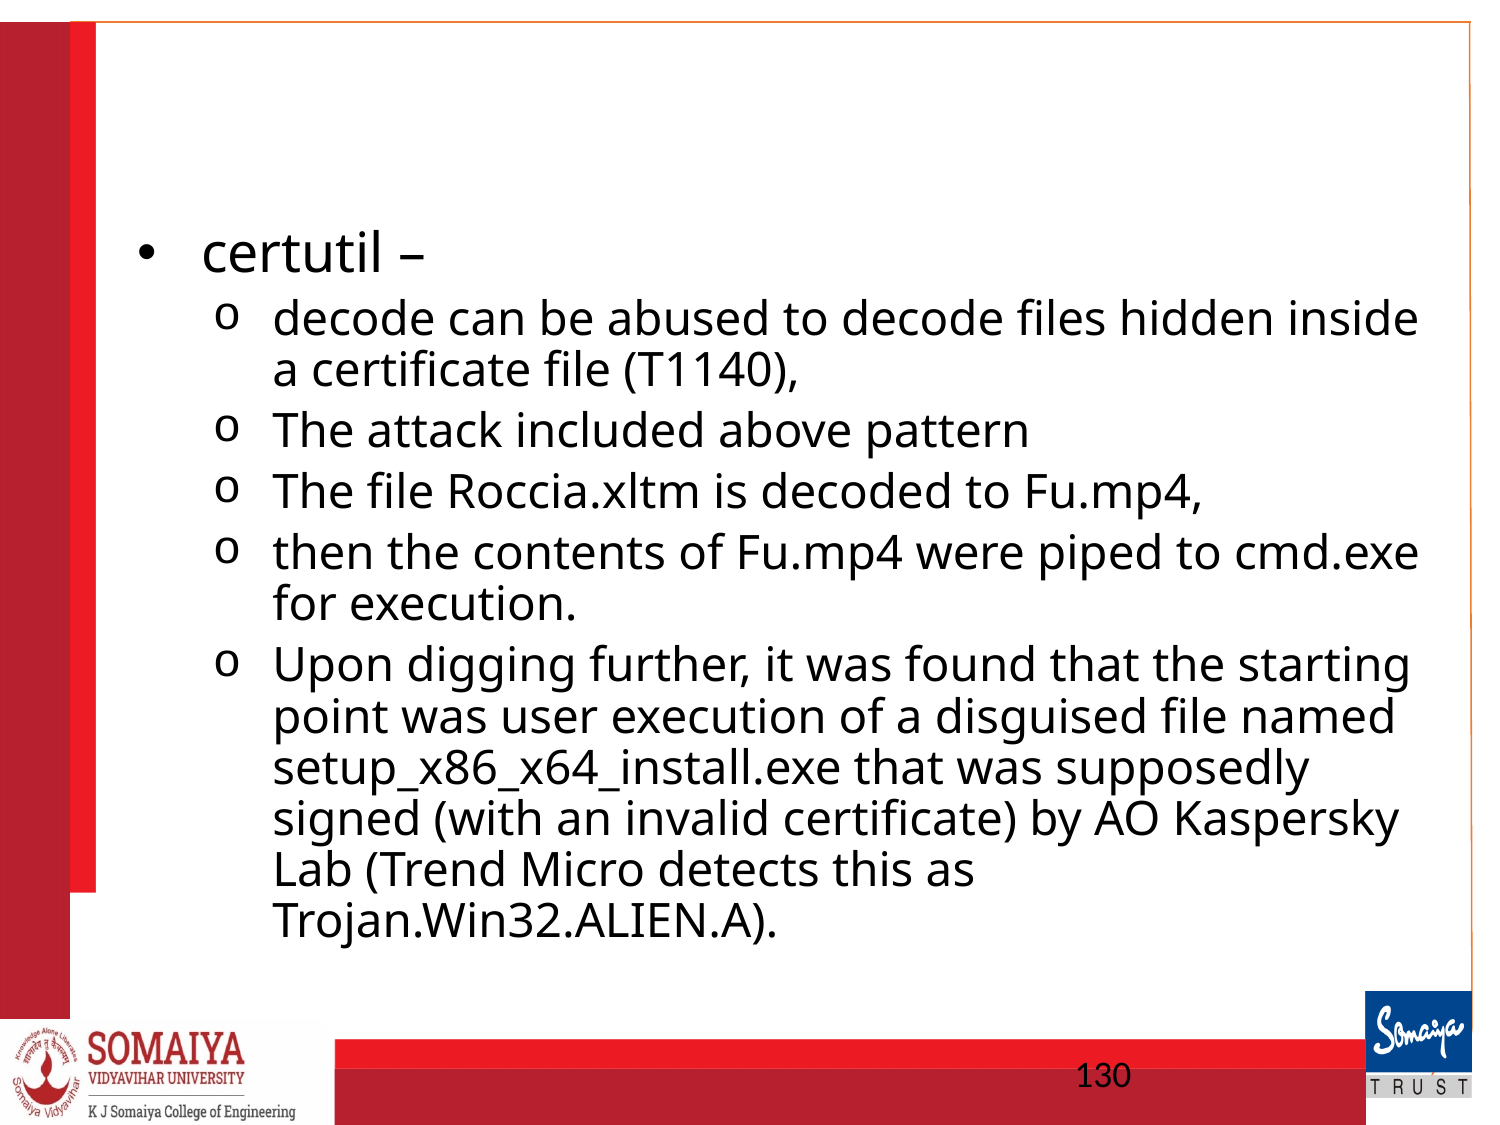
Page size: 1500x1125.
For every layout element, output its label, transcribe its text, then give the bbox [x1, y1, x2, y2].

picture [335, 1040, 1365, 1125]
picture [1365, 991, 1472, 1098]
list certutil – decode can be abused to decode files hidden inside a certificate file (T1140), The attack included above pattern The file Roccia.xltm is decoded to Fu.mp4, then the contents of Fu.mp4 were piped to cmd.exe for execution. Upon digging further, it was found that the starting point was user execution of a disguised file named setup_x86_x64_install.exe that was supposedly signed (with an invalid certificate) by AO Kaspersky Lab (Trend Micro detects this as Trojan.Win32.ALIEN.A). [114, 217, 1465, 960]
picture [0, 22, 327, 1125]
slide_number 130 [1059, 1042, 1397, 1103]
